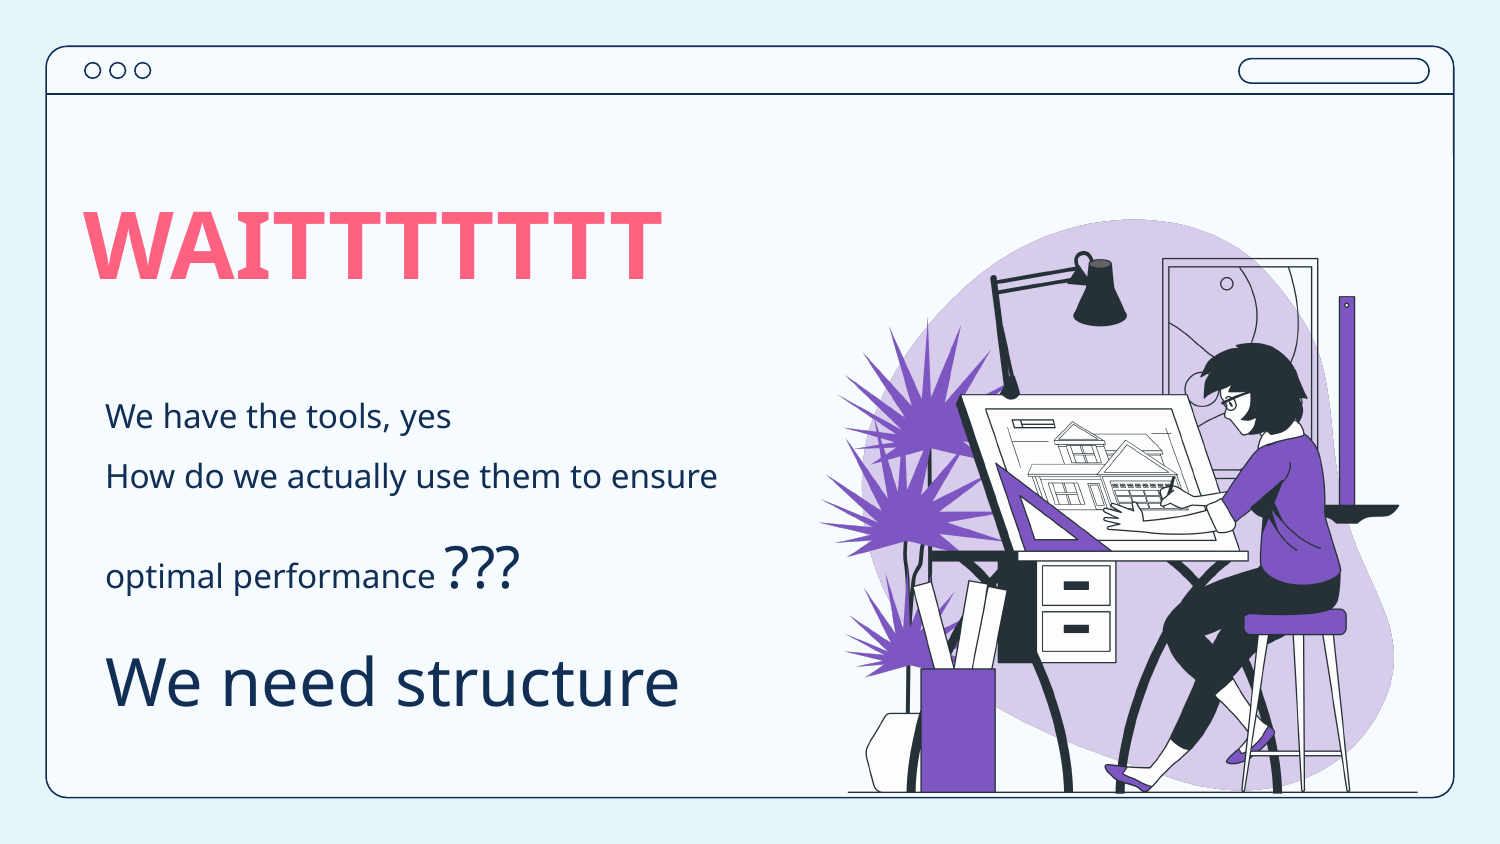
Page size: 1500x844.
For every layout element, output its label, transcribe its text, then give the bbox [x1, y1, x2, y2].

title WAITTTTTTT [68, 186, 780, 314]
subtitle We have the tools, yes How do we actually use them to ensure optimal performance ??? We need structure [90, 360, 794, 835]
picture [799, 186, 1449, 835]
